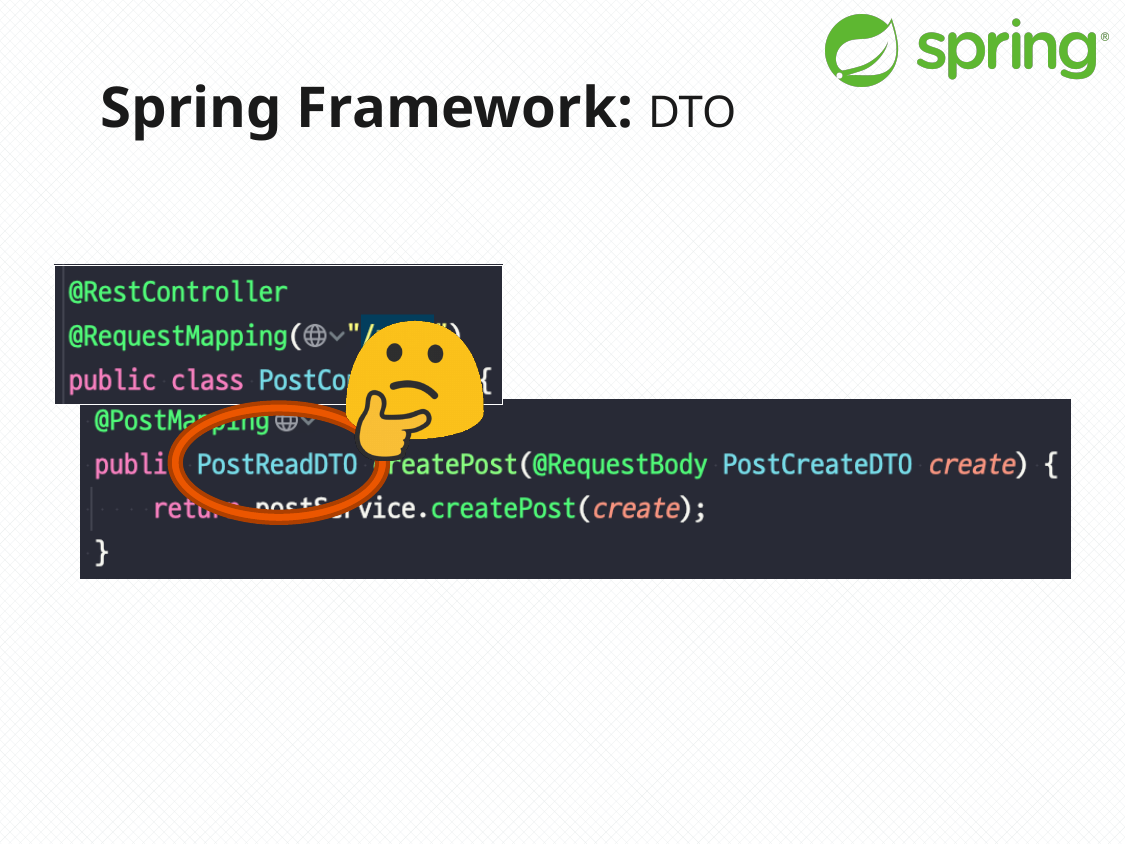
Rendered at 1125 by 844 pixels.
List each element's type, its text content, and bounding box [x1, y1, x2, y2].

text_box Spring Framework: DTO [89, 50, 1036, 150]
picture [824, 13, 1109, 88]
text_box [169, 320, 485, 524]
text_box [54, 264, 1071, 579]
